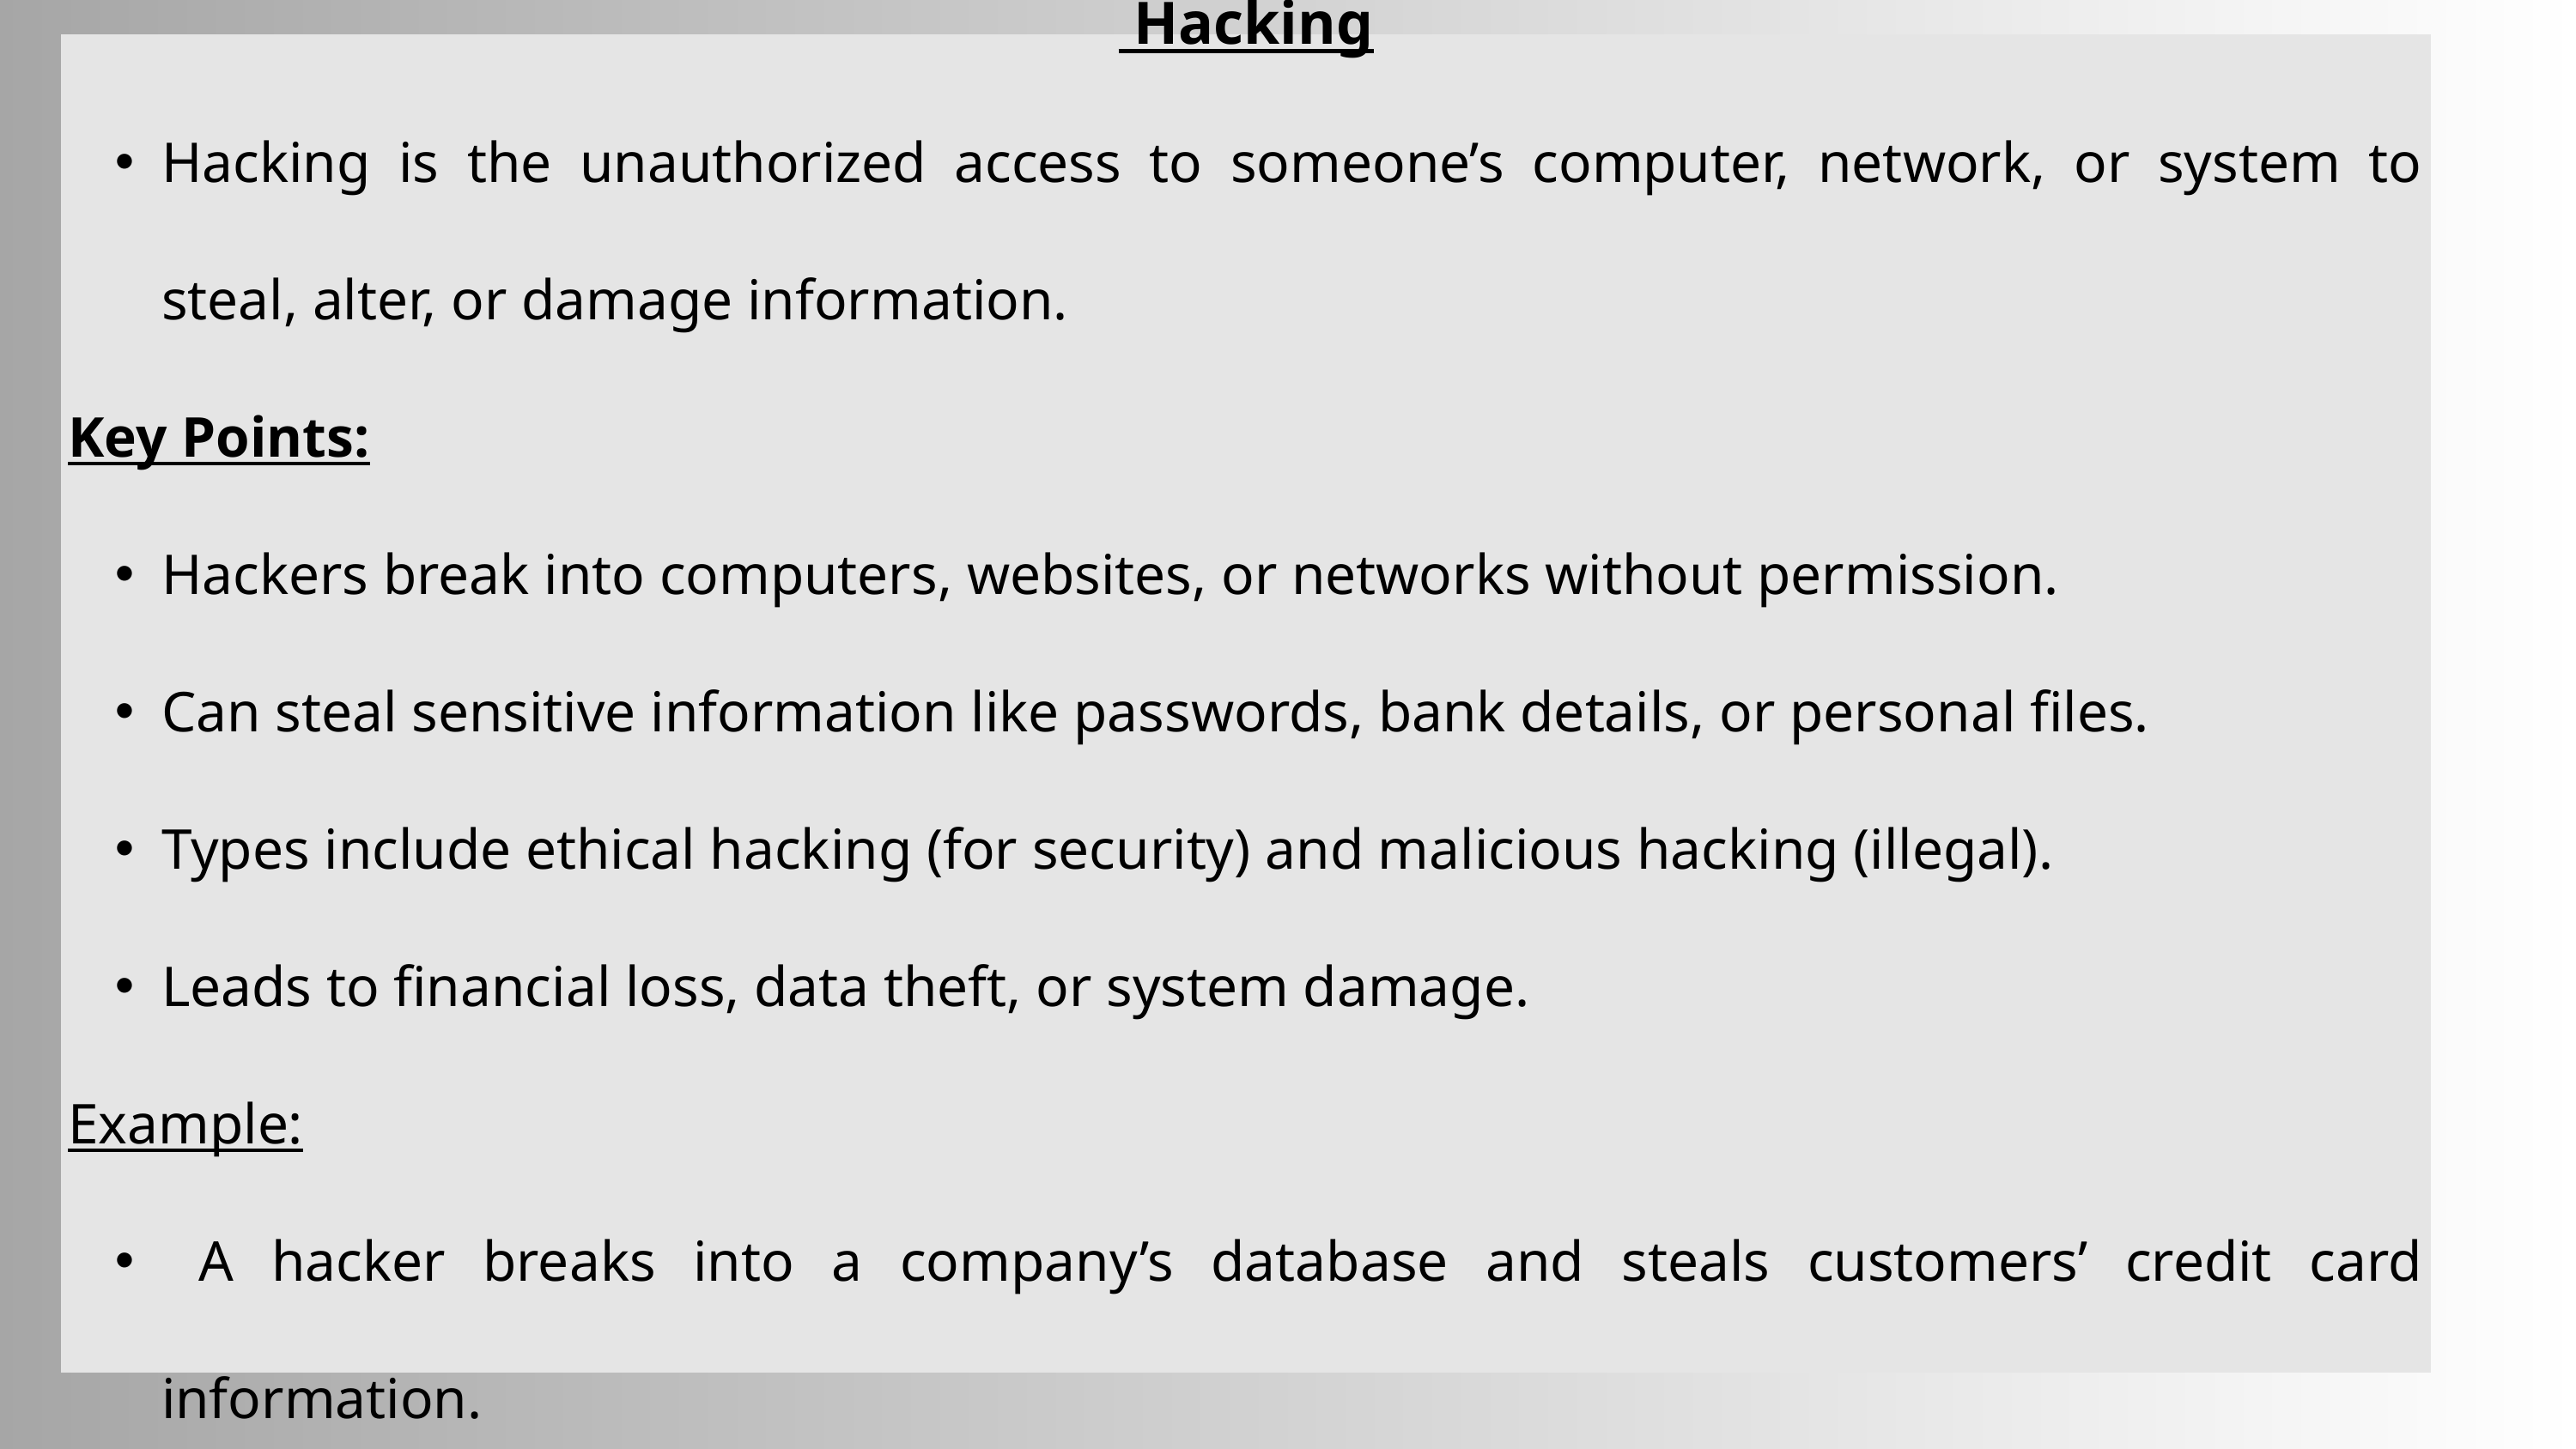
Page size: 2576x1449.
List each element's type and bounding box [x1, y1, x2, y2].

text_box [60, 34, 2432, 1373]
